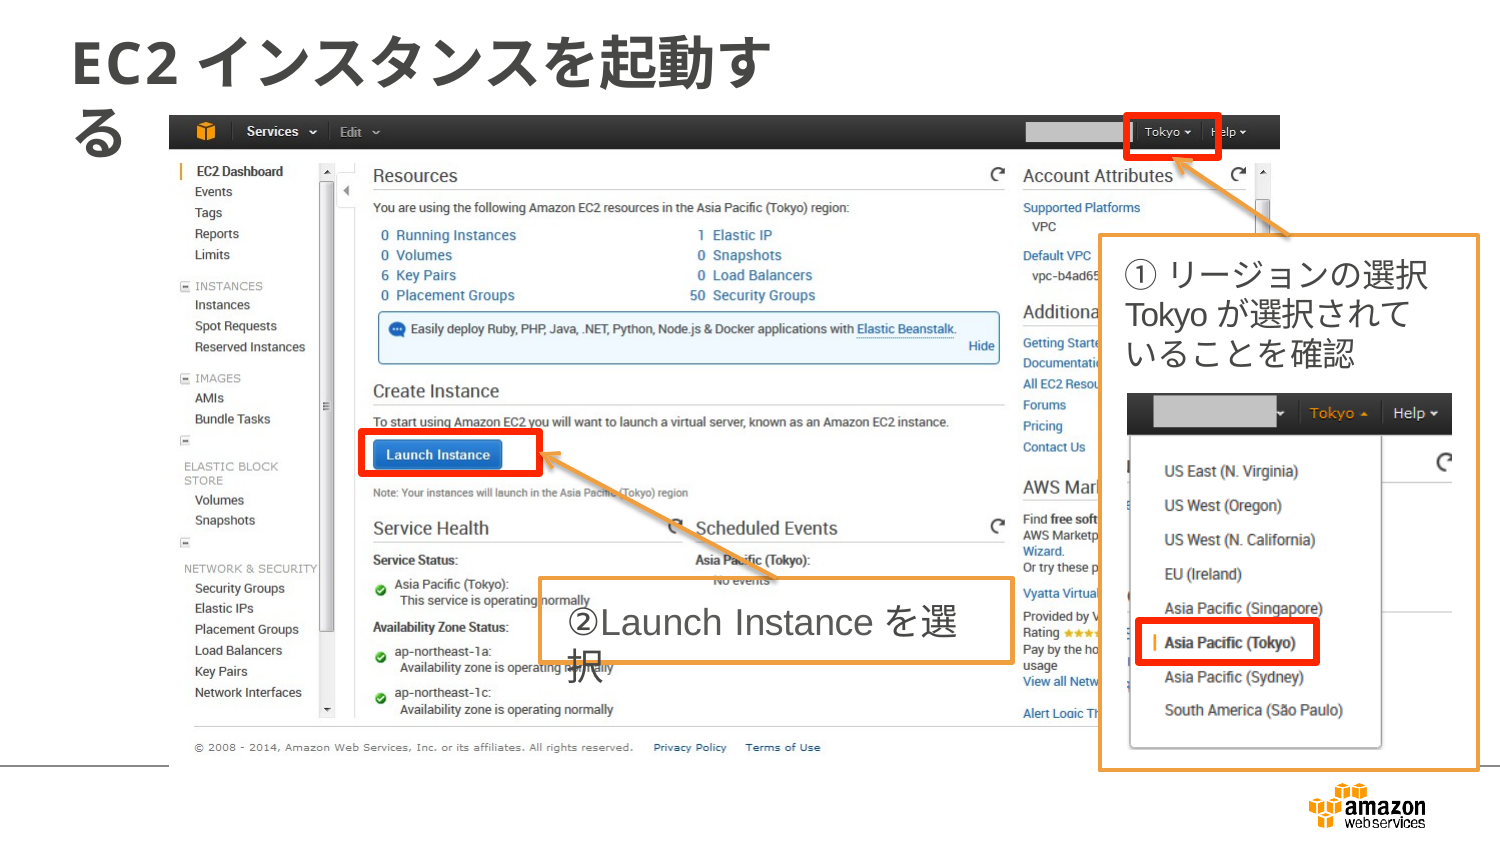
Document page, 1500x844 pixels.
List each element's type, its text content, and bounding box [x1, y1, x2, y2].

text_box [357, 136, 1452, 750]
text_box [168, 111, 1481, 773]
title EC2インスタンスを起動する [68, 24, 832, 168]
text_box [515, 431, 785, 591]
picture [1309, 783, 1425, 828]
